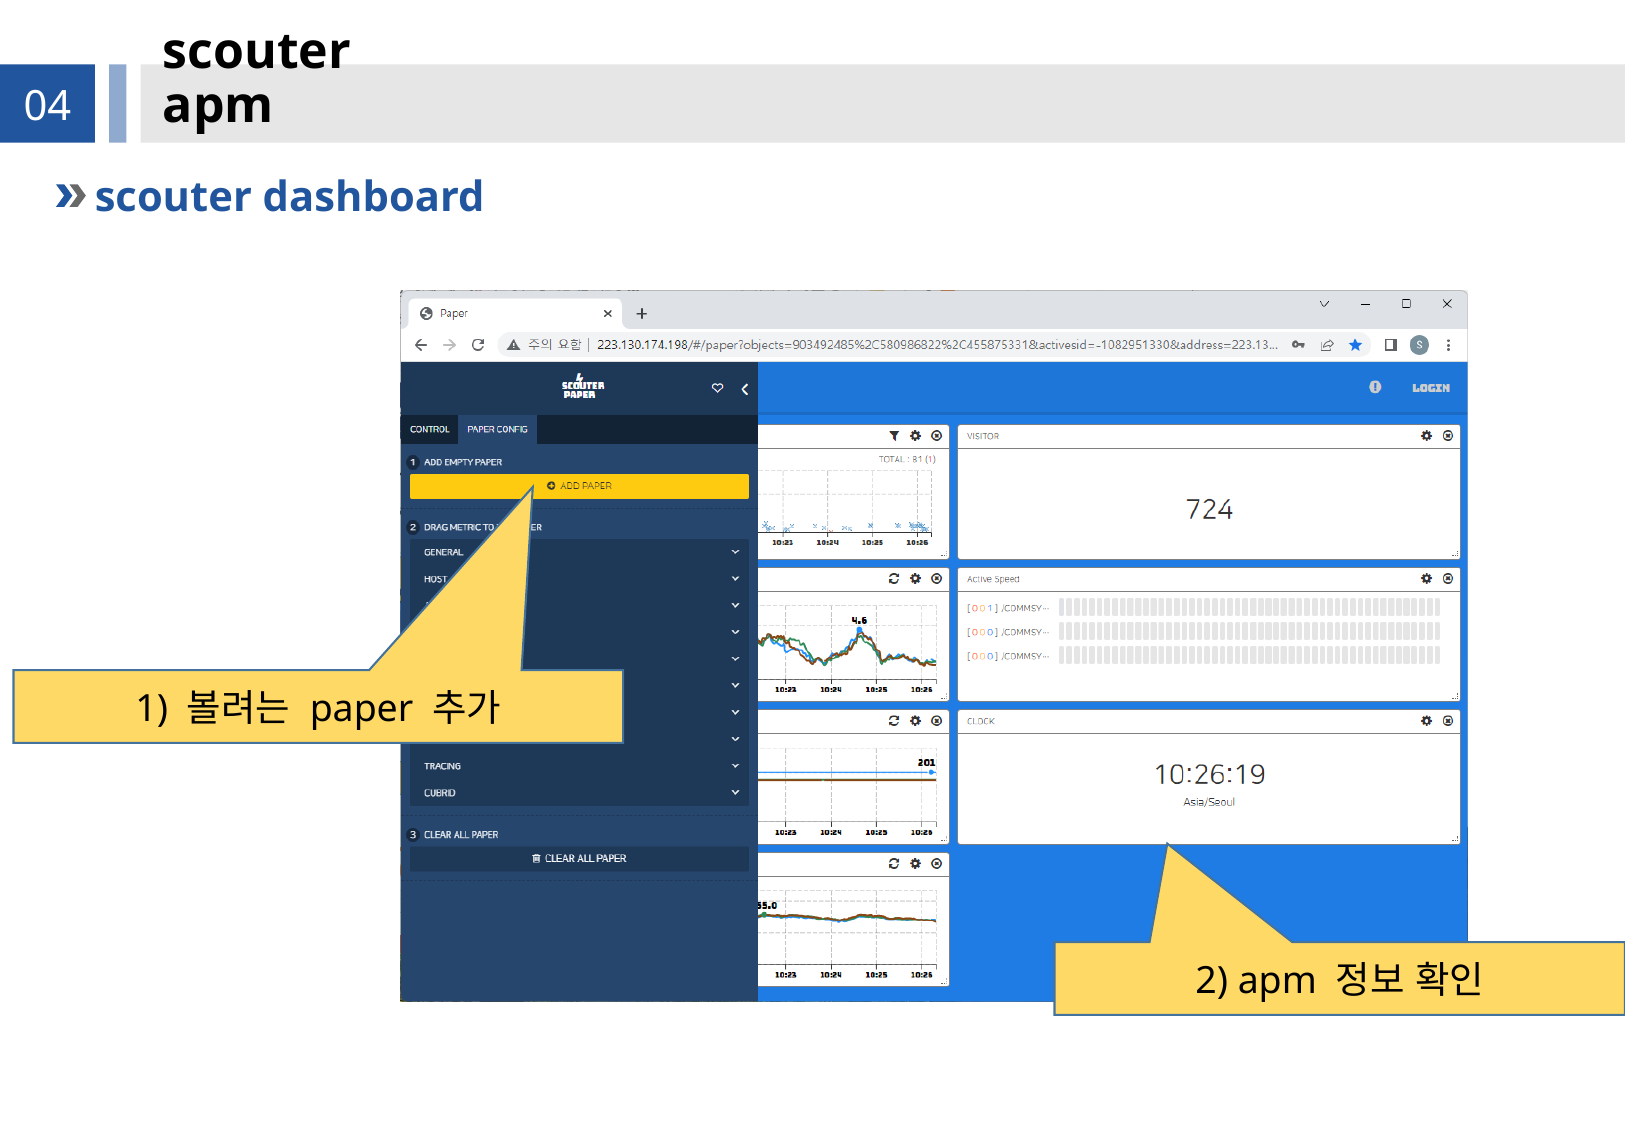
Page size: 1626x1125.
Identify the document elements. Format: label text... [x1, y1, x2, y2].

title scouter apm [162, 78, 460, 134]
text_box 2) apm 정보 확인 [1053, 941, 1625, 1016]
text_box [45, 159, 1588, 310]
list scouter dashboard [94, 175, 1568, 221]
picture [400, 290, 1468, 1002]
text_box 1) 볼려는 paper 추가 [12, 633, 400, 744]
list 04 [12, 83, 83, 130]
